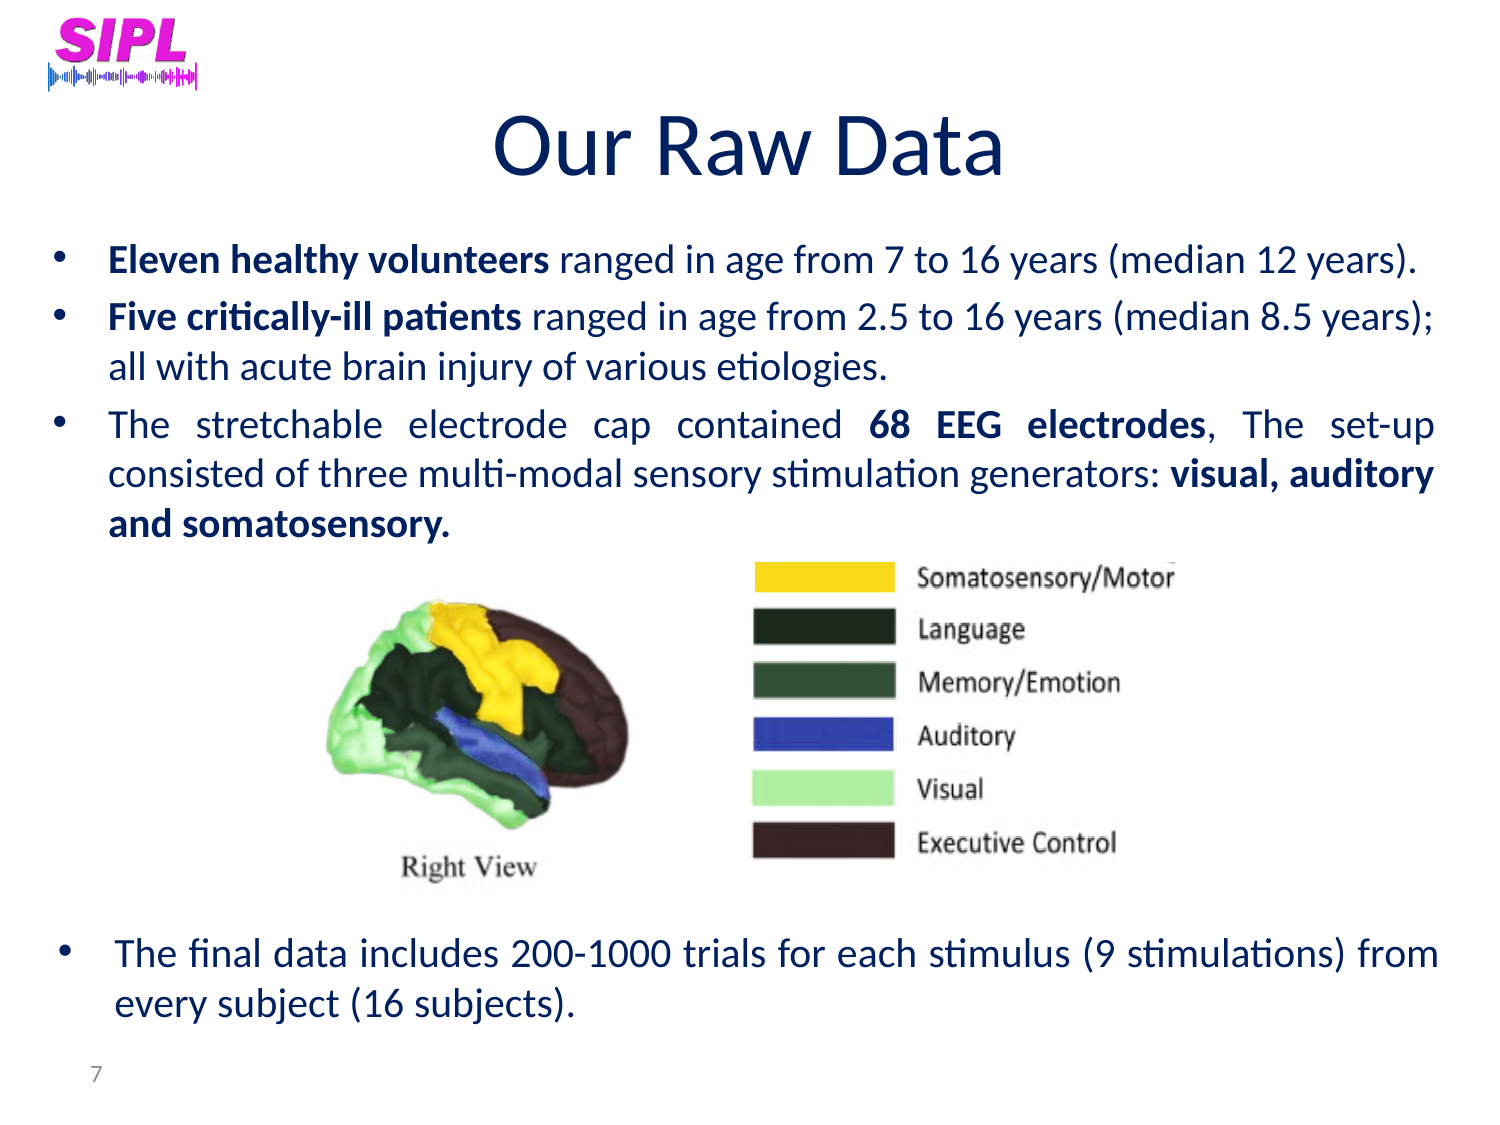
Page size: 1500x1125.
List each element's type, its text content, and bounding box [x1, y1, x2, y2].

text_box The final data includes 200-1000 trials for each stimulus (9 stimulations) from every subject (16 subjects). [42, 917, 1456, 1063]
picture [735, 562, 1176, 891]
title Our Raw Data [75, 45, 1425, 224]
picture [37, 12, 203, 94]
list Eleven healthy volunteers ranged in age from 7 to 16 years (median 12 years). Five critically-ill patients ranged in age from 2.5 to 16 years (median 8.5 years); all with acute brain injury of various etiologies. The stretchable electrode cap contained 68 EEG electrodes, The set-up consisted of three multi-modal sensory stimulation generators: visual, auditory and somatosensory. [37, 224, 1450, 563]
picture [323, 569, 639, 901]
slide_number 7 [75, 1063, 425, 1103]
